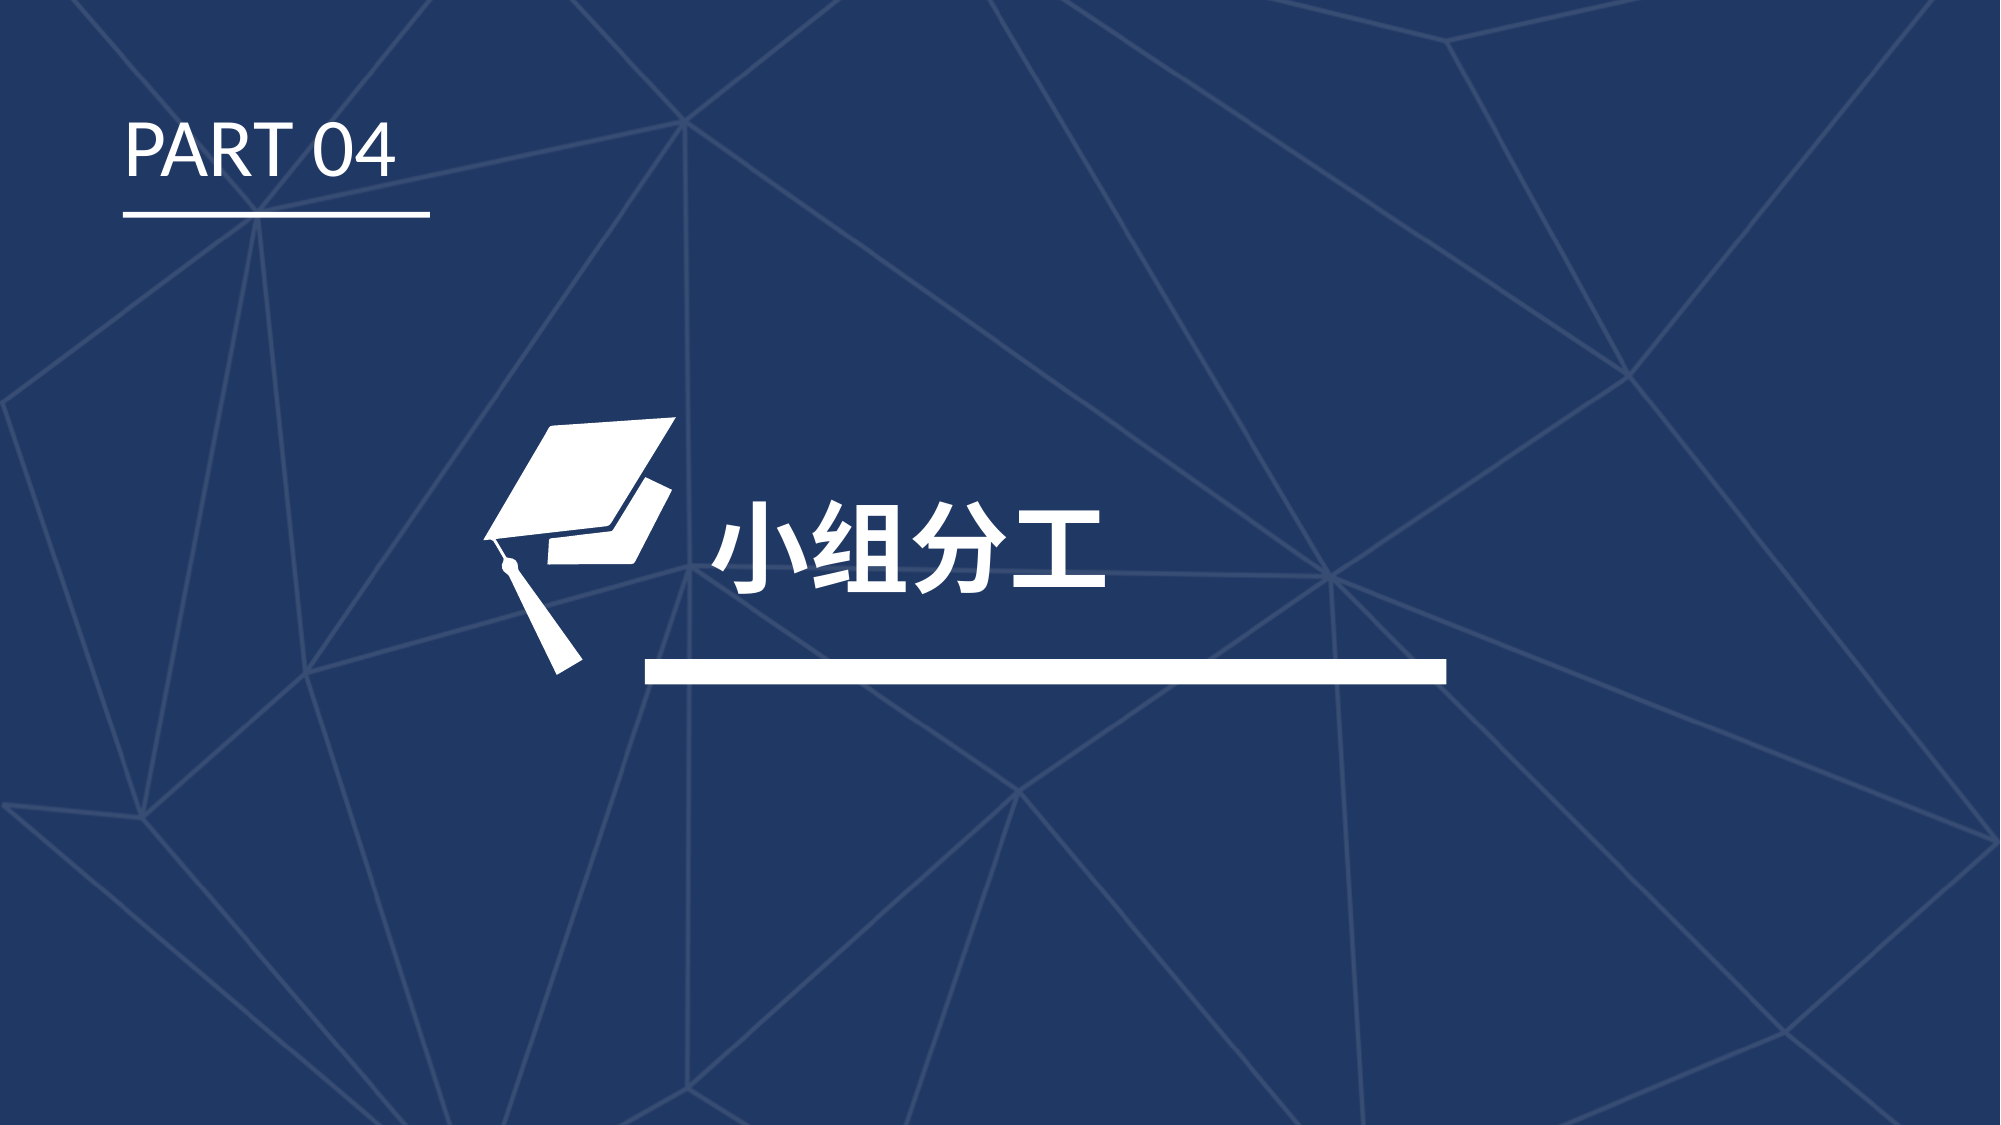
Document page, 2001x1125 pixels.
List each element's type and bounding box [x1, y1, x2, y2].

text_box [485, 412, 719, 631]
picture [0, 0, 2000, 1125]
